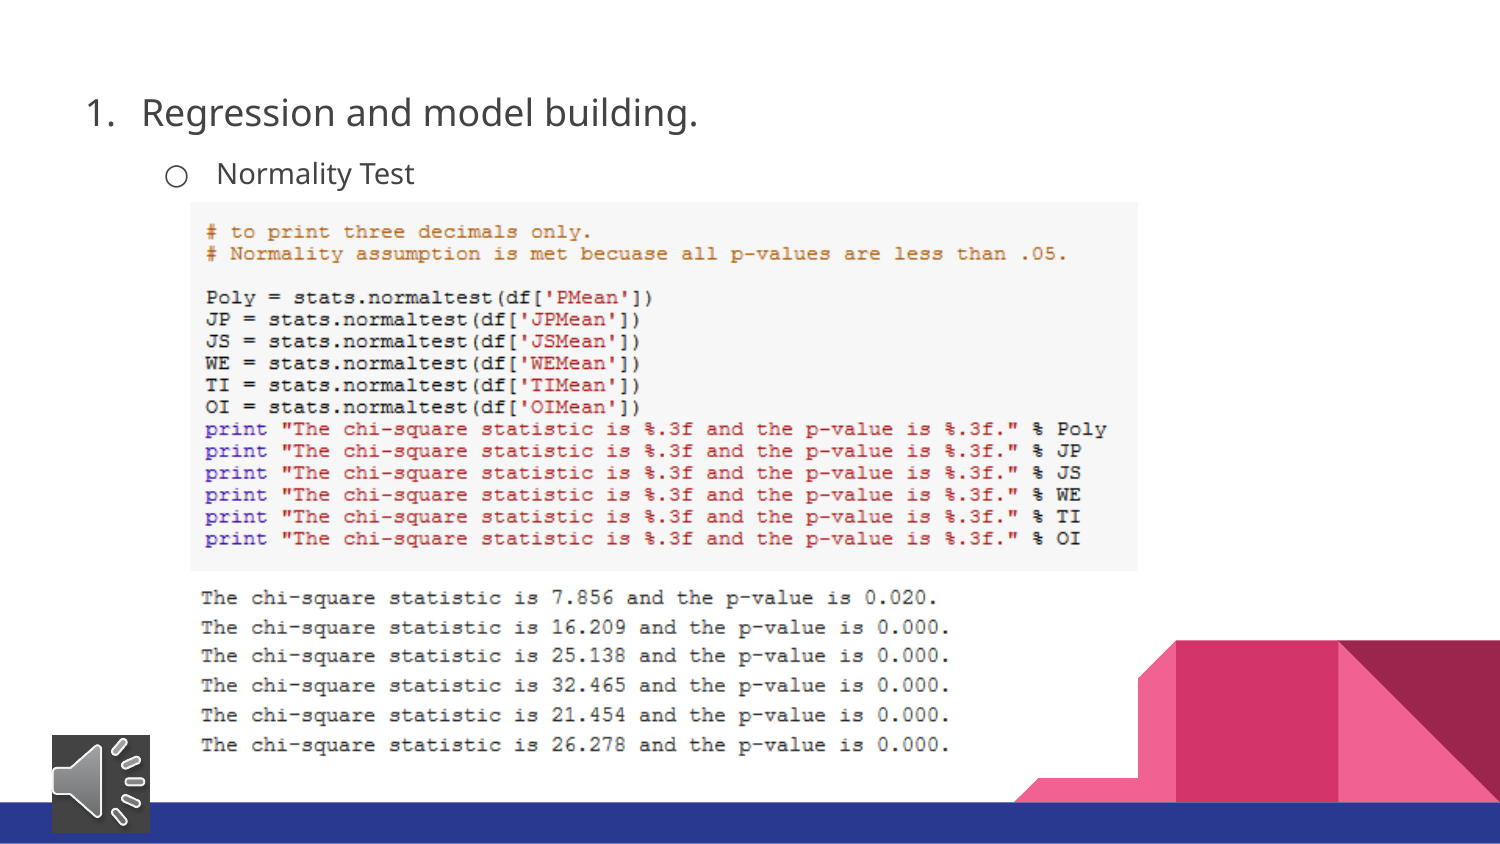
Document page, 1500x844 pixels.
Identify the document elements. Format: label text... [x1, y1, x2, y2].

title Regression and model building. [51, 67, 1449, 135]
list Normality Test [51, 135, 1449, 750]
picture [50, 734, 152, 835]
picture [190, 202, 1138, 778]
